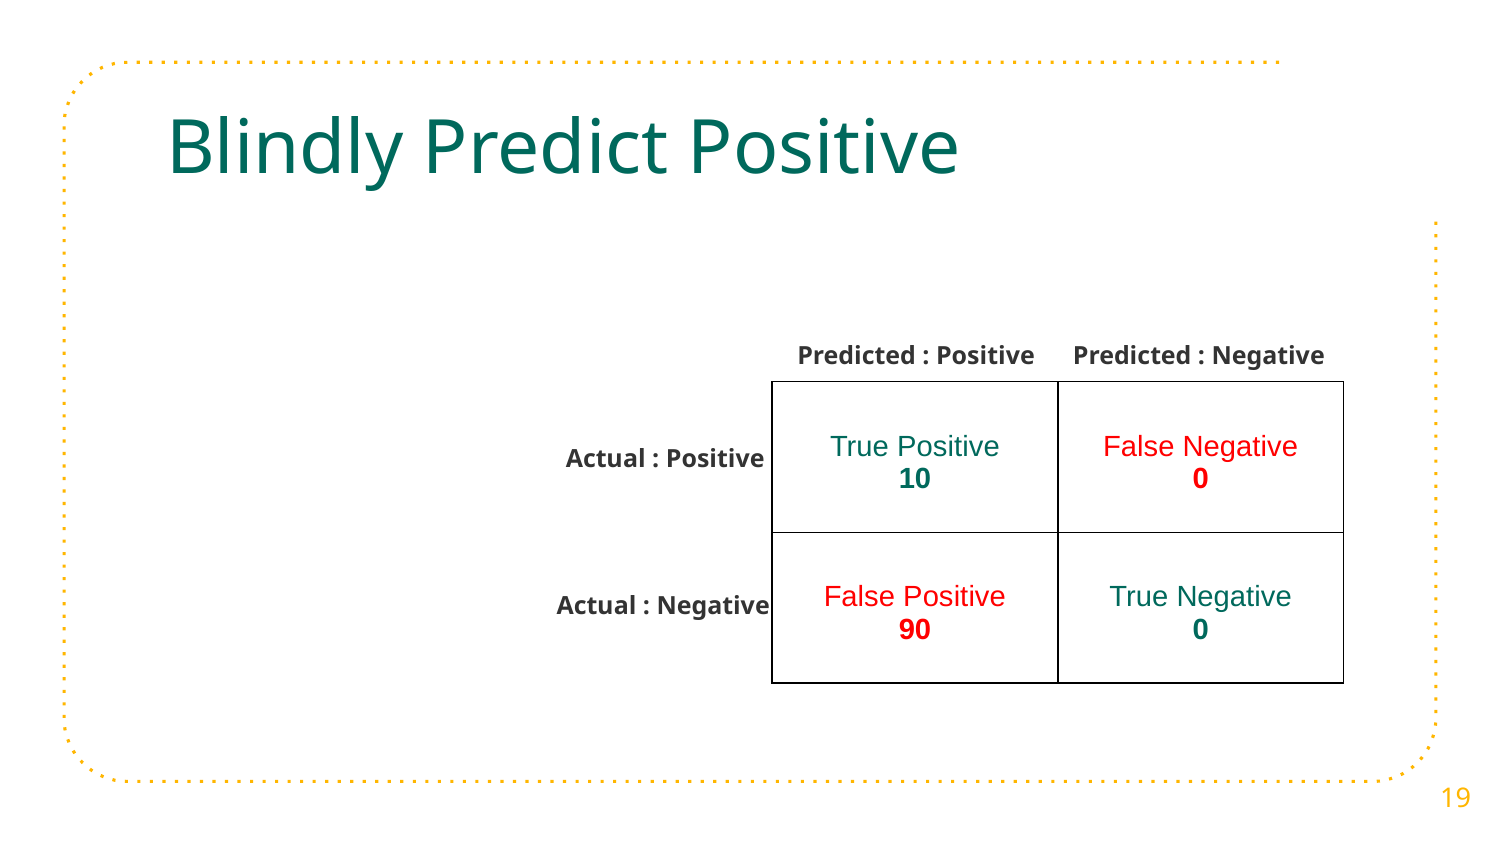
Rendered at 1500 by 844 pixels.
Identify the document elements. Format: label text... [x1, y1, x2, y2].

text_box Predicted : Negative [1034, 324, 1364, 387]
table_cell True Negative 0 [1059, 533, 1343, 682]
table_cell False Positive 90 [773, 533, 1057, 682]
text_box Predicted : Positive [759, 324, 1034, 387]
title Blindly Predict Positive [151, 83, 1278, 225]
text_box Actual : Negative [541, 574, 820, 637]
text_box Actual : Positive [550, 427, 811, 490]
table_header True Positive 10 [773, 387, 1057, 532]
table_header False Negative 0 [1059, 387, 1343, 532]
slide_number ‹#› [1411, 753, 1500, 844]
